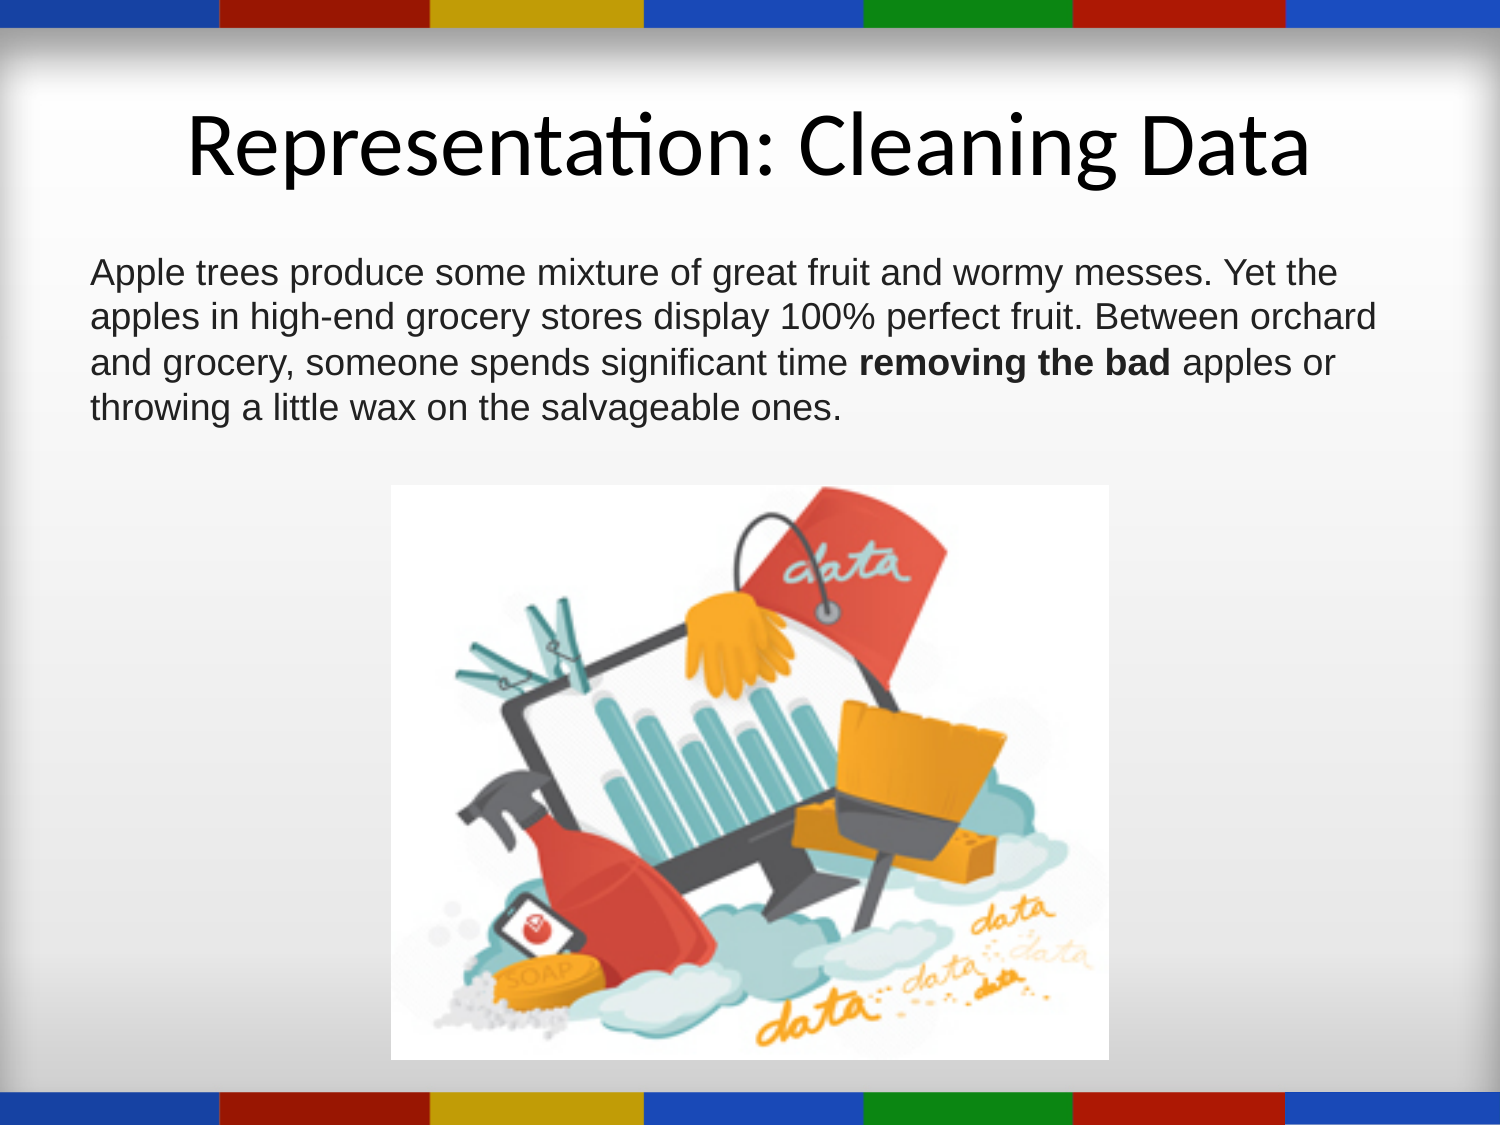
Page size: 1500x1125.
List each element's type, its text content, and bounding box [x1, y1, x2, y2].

title Representation: Cleaning Data [75, 45, 1425, 232]
picture [0, 0, 1500, 1125]
list Apple trees produce some mixture of great fruit and wormy messes. Yet the apples in high-end grocery stores display 100% perfect fruit. Between orchard and grocery, someone spends significant time removing the bad apples or throwing a little wax on the salvageable ones. [75, 232, 1425, 976]
